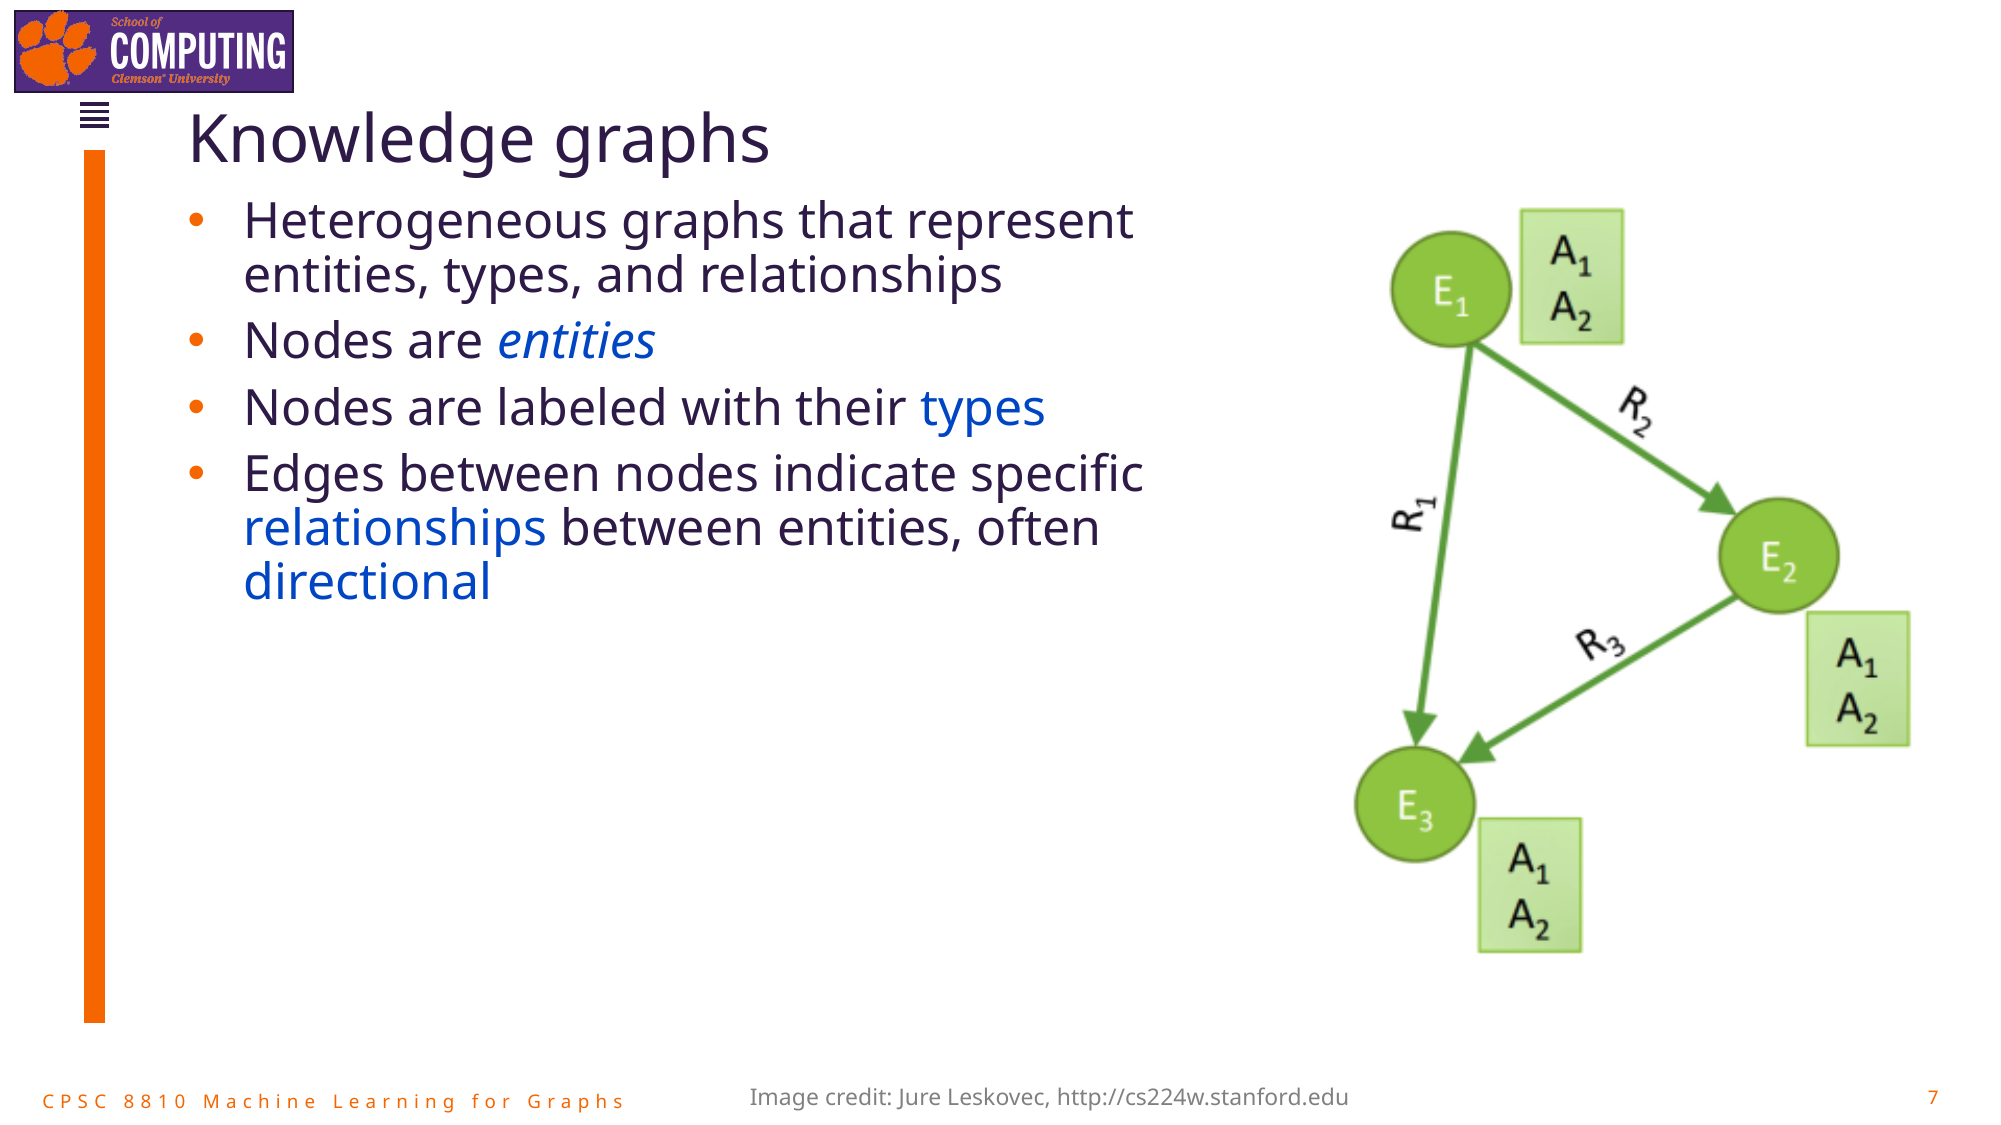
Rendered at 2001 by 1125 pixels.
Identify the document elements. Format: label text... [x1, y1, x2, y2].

text_box Image credit: Jure Leskovec, http://cs224w.stanford.edu [734, 1075, 1365, 1118]
title Knowledge graphs [187, 104, 1913, 178]
list Heterogeneous graphs that represent entities, types, and relationships Nodes are entities Nodes are labeled with their types Edges between nodes indicate specific relationships between entities, often directional [187, 195, 1265, 560]
picture [1292, 177, 1930, 964]
picture [18, 10, 285, 86]
